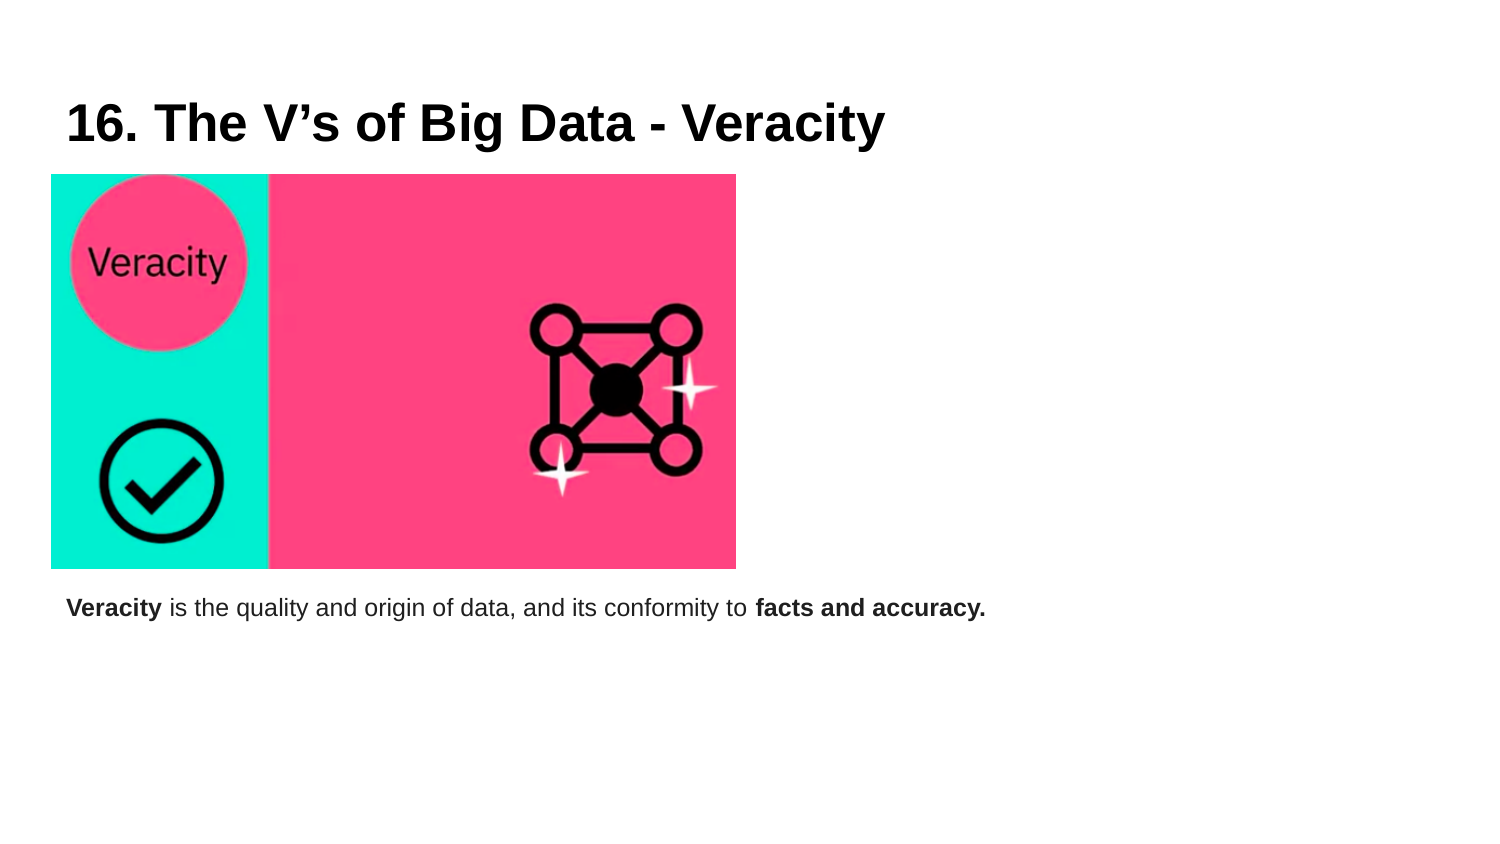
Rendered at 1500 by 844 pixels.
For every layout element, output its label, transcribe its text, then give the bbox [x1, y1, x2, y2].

text_box Veracity is the quality and origin of data, and its conformity to facts and accuracy. [51, 576, 1180, 637]
title 16. The V’s of Big Data - Veracity [51, 72, 1449, 167]
picture [50, 174, 736, 570]
